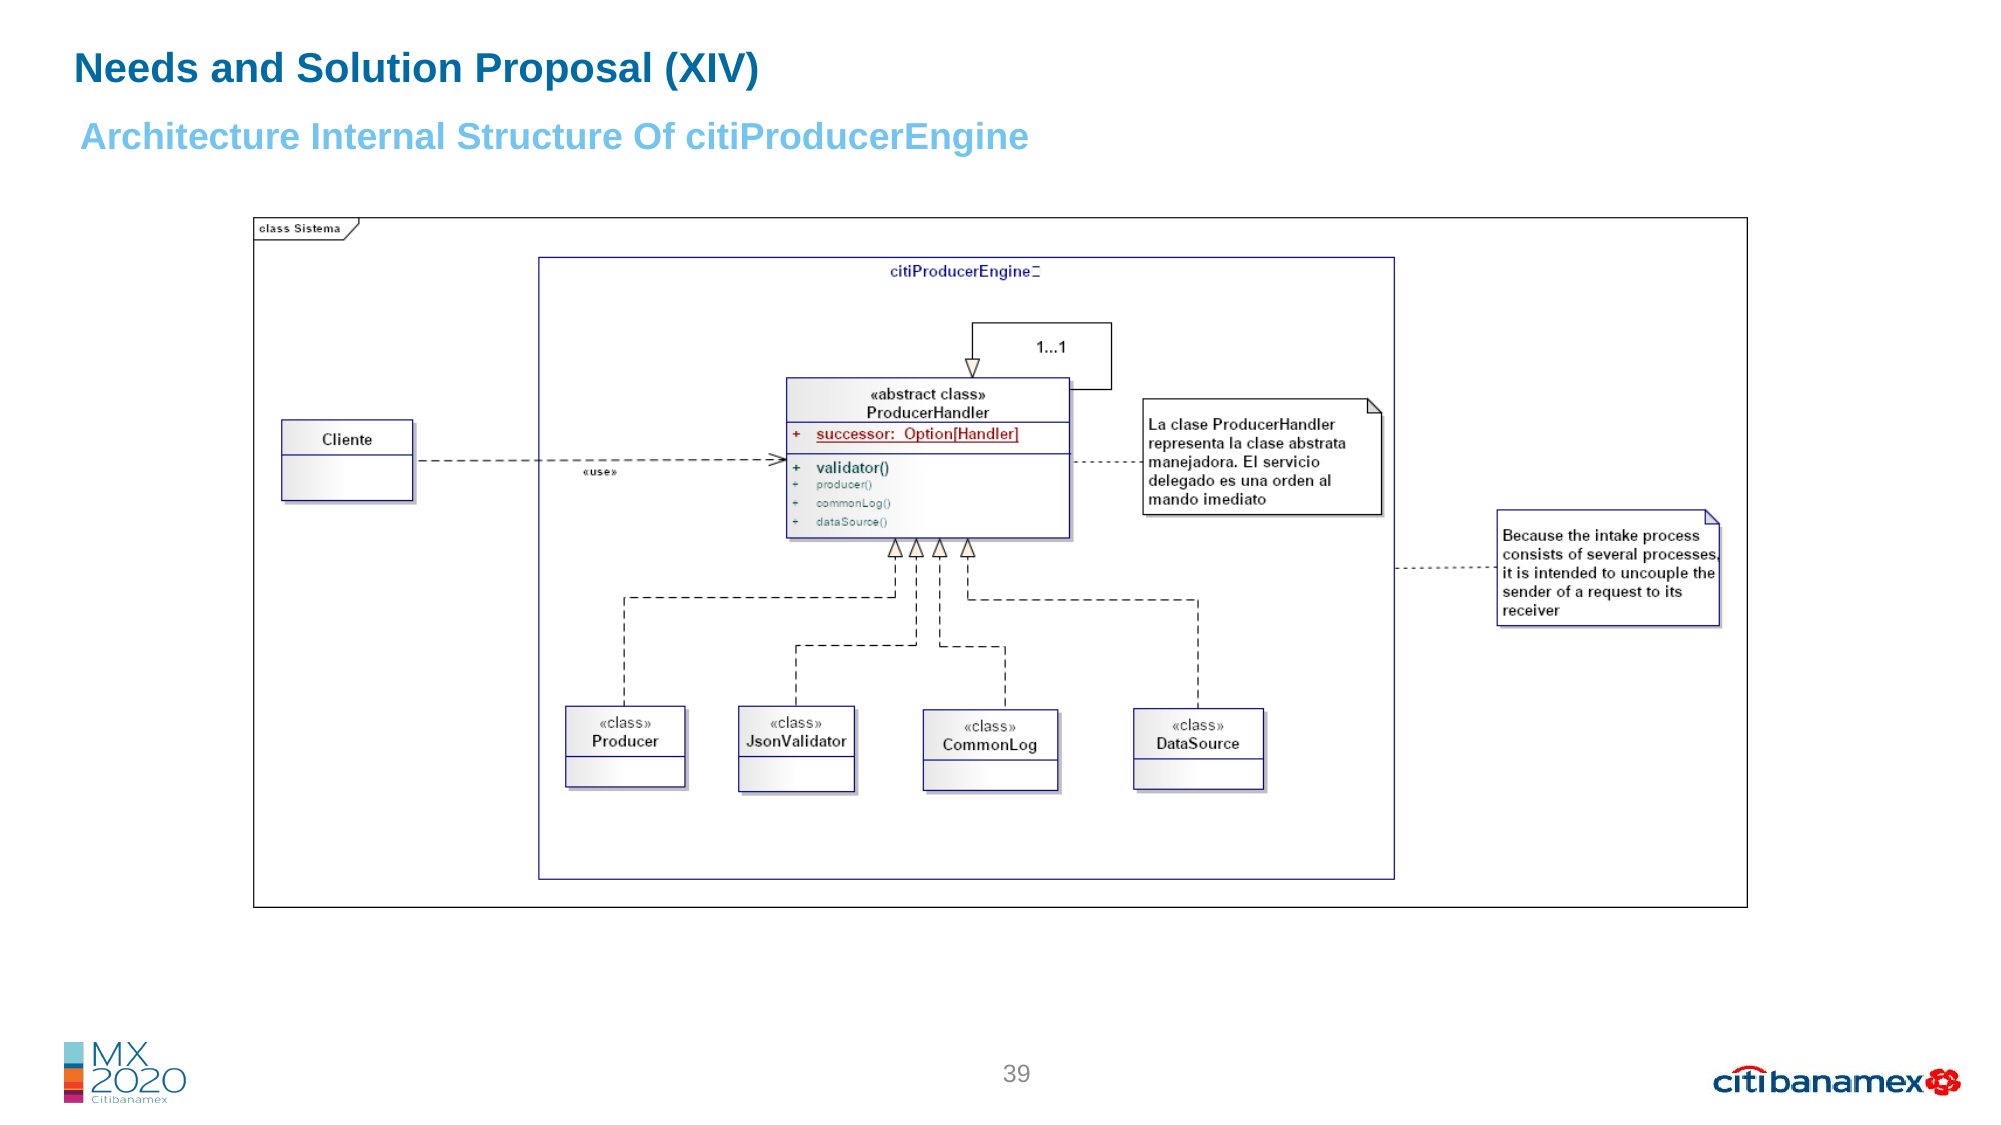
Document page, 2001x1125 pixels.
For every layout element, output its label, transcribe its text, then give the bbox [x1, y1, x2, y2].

picture [64, 1042, 186, 1103]
picture [1707, 1063, 1964, 1097]
picture [97, 1042, 117, 1060]
text_box Needs and Solution Proposal (XIV) [66, 33, 1311, 99]
picture [131, 1042, 144, 1050]
picture [251, 216, 1749, 909]
text_box Architecture Internal Structure Of citiProducerEngine [61, 104, 1076, 165]
